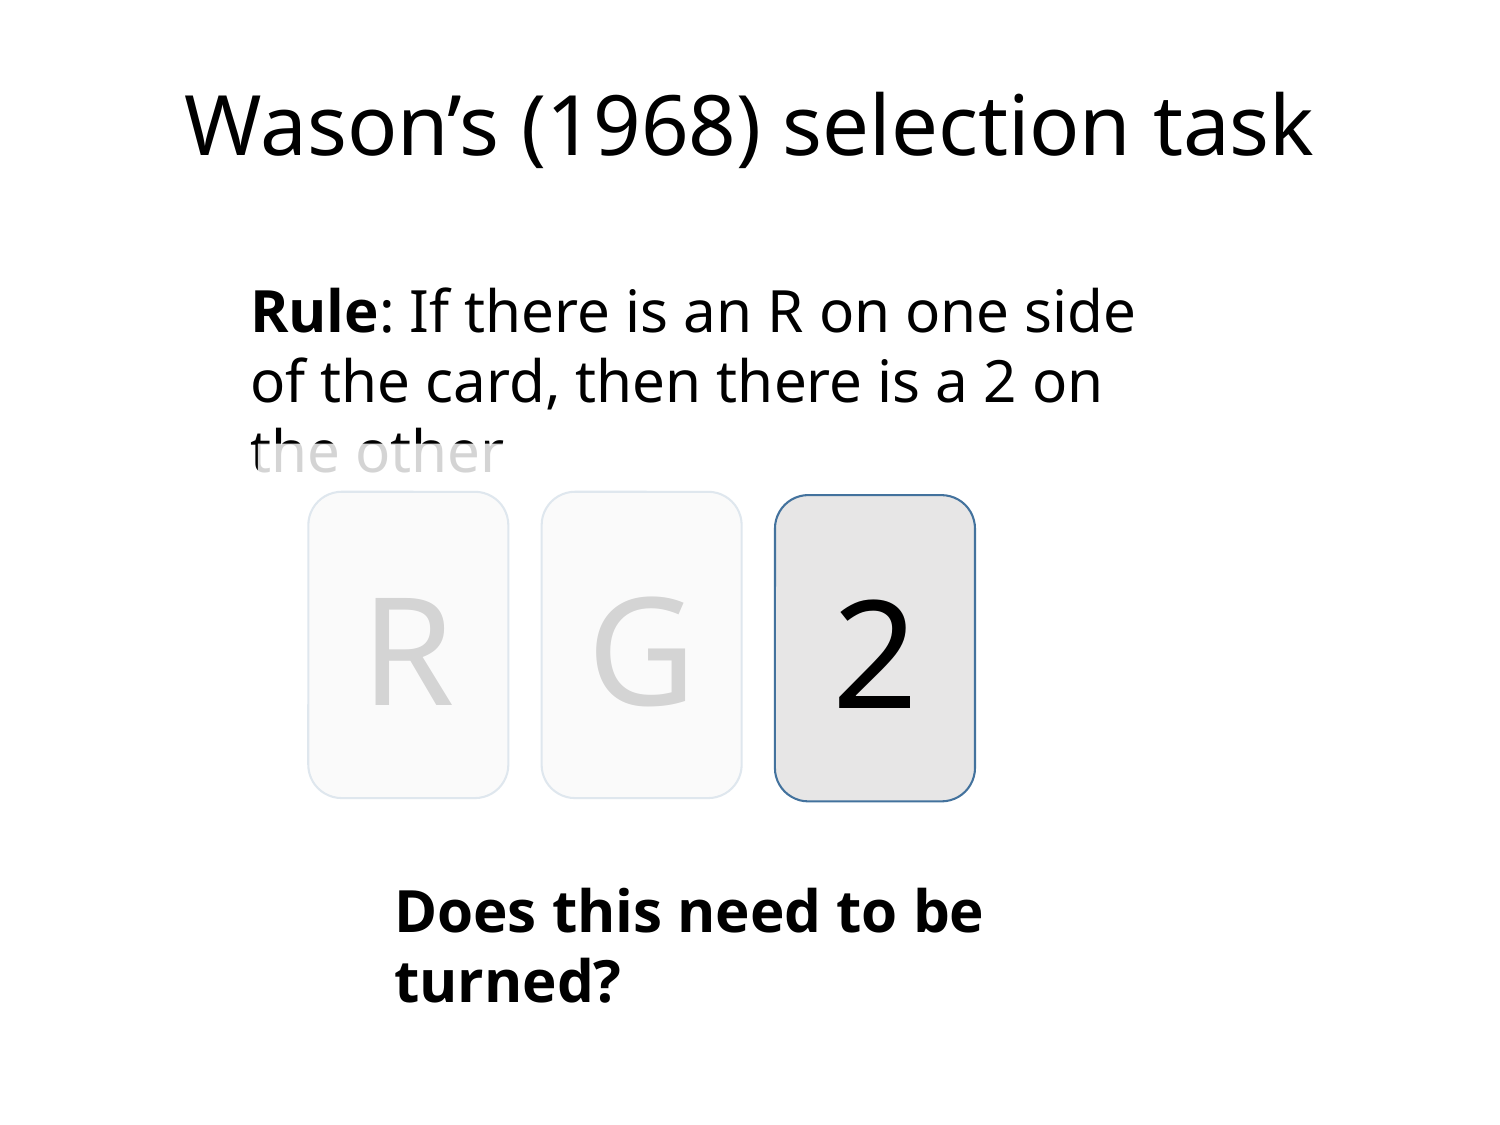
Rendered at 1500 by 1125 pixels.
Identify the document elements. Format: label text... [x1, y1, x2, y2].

text_box Rule: If there is an R on one side of the card, then there is a 2 on the other [235, 266, 1209, 492]
text_box 2 [773, 494, 977, 803]
text_box [257, 442, 764, 833]
text_box Does this need to be turned? [379, 866, 1227, 1022]
title Wason’s (1968) selection task [103, 59, 1397, 198]
